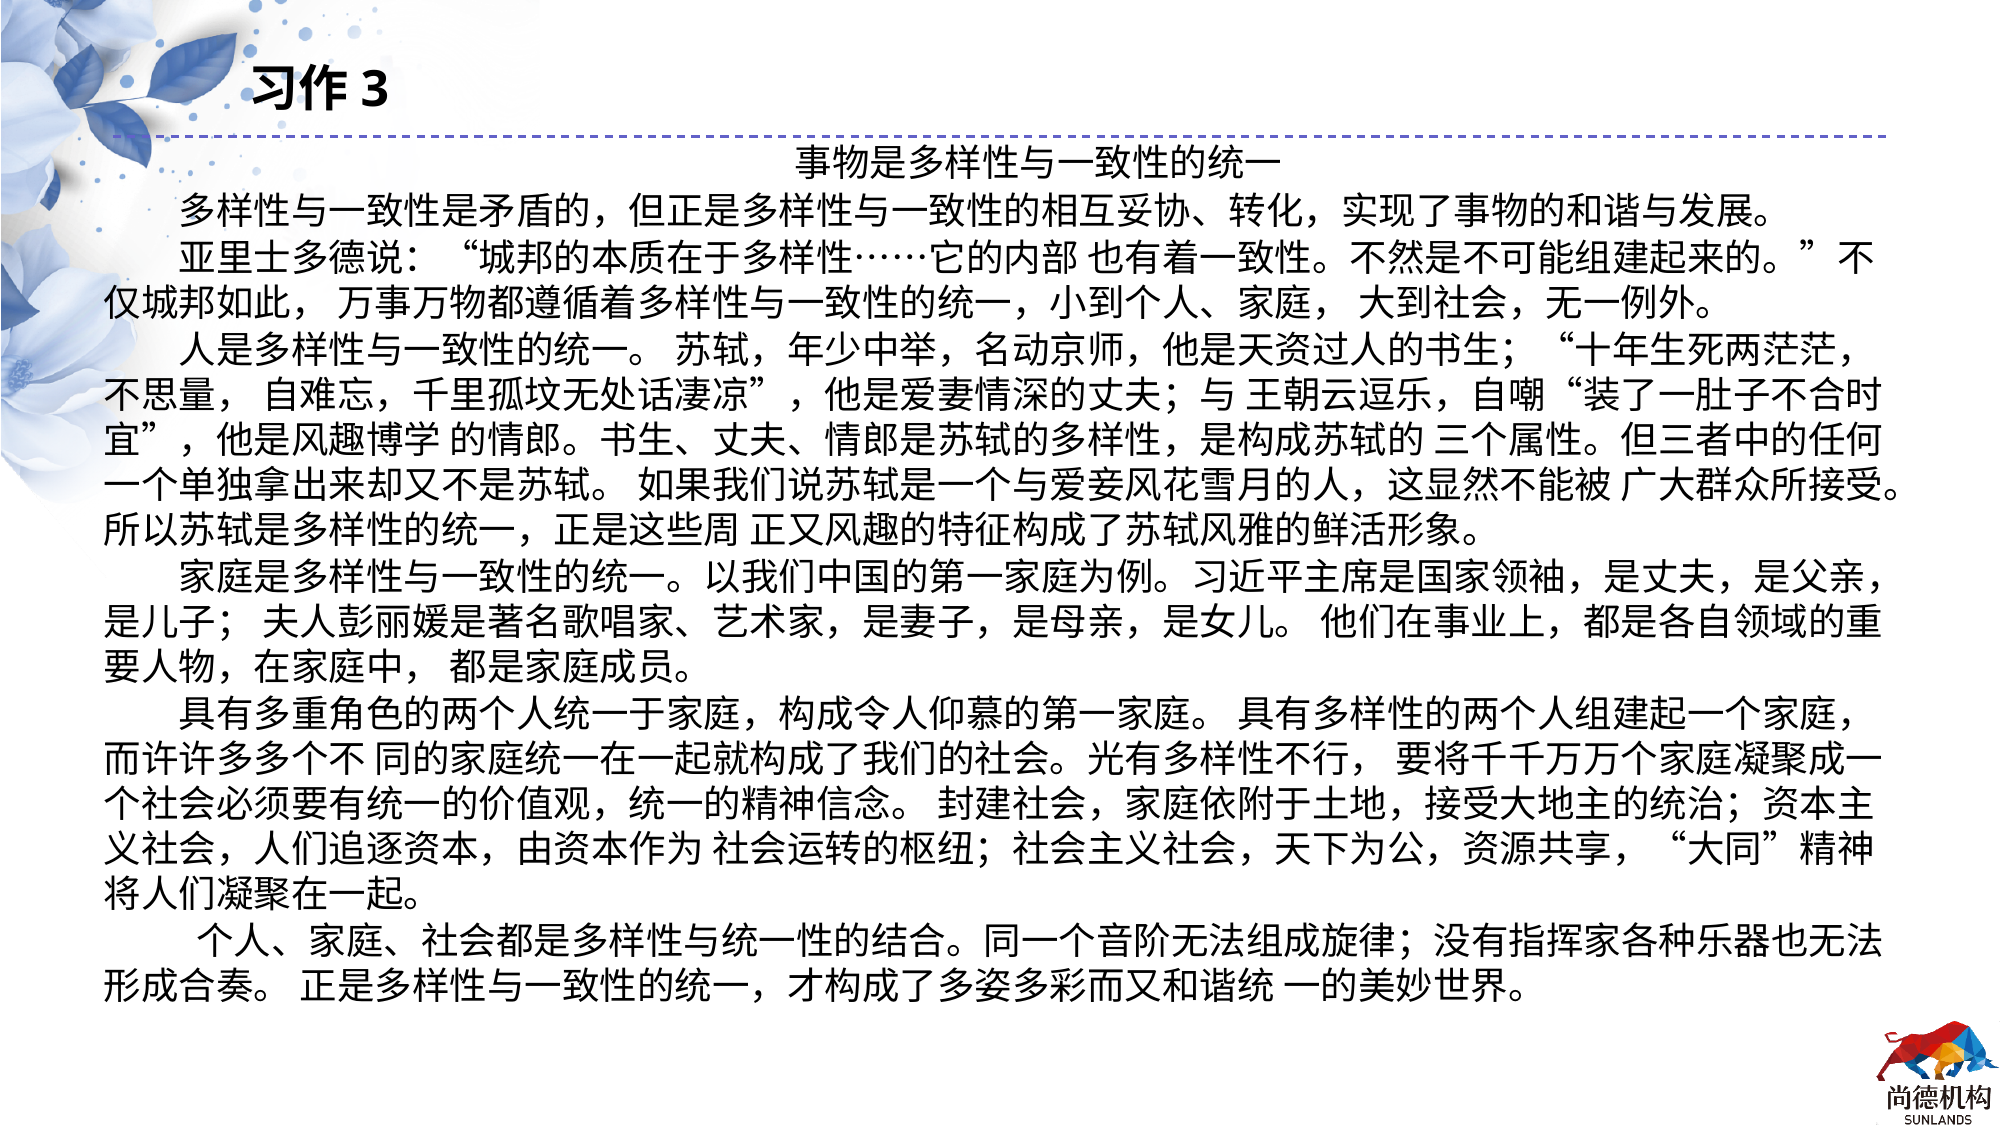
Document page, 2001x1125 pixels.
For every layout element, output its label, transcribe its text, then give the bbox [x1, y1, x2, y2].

picture [2, 0, 540, 578]
text_box 习作3 [233, 48, 730, 124]
picture [1876, 1019, 2000, 1125]
text_box 事物是多样性与一致性的统一 多样性与一致性是矛盾的，但正是多样性与一致性的相互妥协、转化，实现了事物的和谐与发展。 亚里士多德说：“城邦的本质在于多样性……它的内部 也有着一致性。不然是不可能组建起来的。”不仅城邦如此， 万事万物都遵循着多样性与一致性的统一，小到个人、家庭， 大到社会，无一例外。 人是多样性与一致性的统一。 苏轼，年少中举，名动京师，他是天资过人的书生；“十年生死两茫茫，不思量， 自难忘，千里孤坟无处话凄凉”，他是爱妻情深的丈夫；与 王朝云逗乐，自嘲“装了一肚子不合时宜”，他是风趣博学 的情郎。书生、丈夫、情郎是苏轼的多样性，是构成苏轼的 三个属性。但三者中的任何一个单独拿出来却又不是苏轼。 如果我们说苏轼是一个与爱妾风花雪月的人，这显然不能被 广大群众所接受。所以苏轼是多样性的统一，正是这些周 正又风趣的特征构成了苏轼风雅的鲜活形象。 家庭是多样性与一致性的统一。以我们中国的第一家庭为例。习近平主席是国家领袖，是丈夫，是父亲，是儿子； 夫人彭丽媛是著名歌唱家、艺术家，是妻子，是母亲，是女儿。 他们在事业上，都是各自领域的重要人物，在家庭中， 都是家庭成员。 具有多重角色的两个人统一于家庭，构成令人仰慕的第一家庭。 具有多样性的两个人组建起一个家庭，而许许多多个不 同的家庭统一在一起就构成了我们的社会。光有多样性不行， 要将千千万万个家庭凝聚成一个社会必须要有统一的价值观，统一的精神信念。 封建社会，家庭依附于土地，接受大地主的统治；资本主义社会，人们追逐资本，由资本作为 社会运转的枢纽；社会主义社会，天下为公，资源共享，“大同”精神将人们凝聚在一起。 个人、家庭、社会都是多样性与统一性的结合。同一个音阶无法组成旋律；没有指挥家各种乐器也无法形成合奏。 正是多样性与一致性的统一，才构成了多姿多彩而又和谐统 一的美妙世界。 [101, 136, 1899, 1008]
